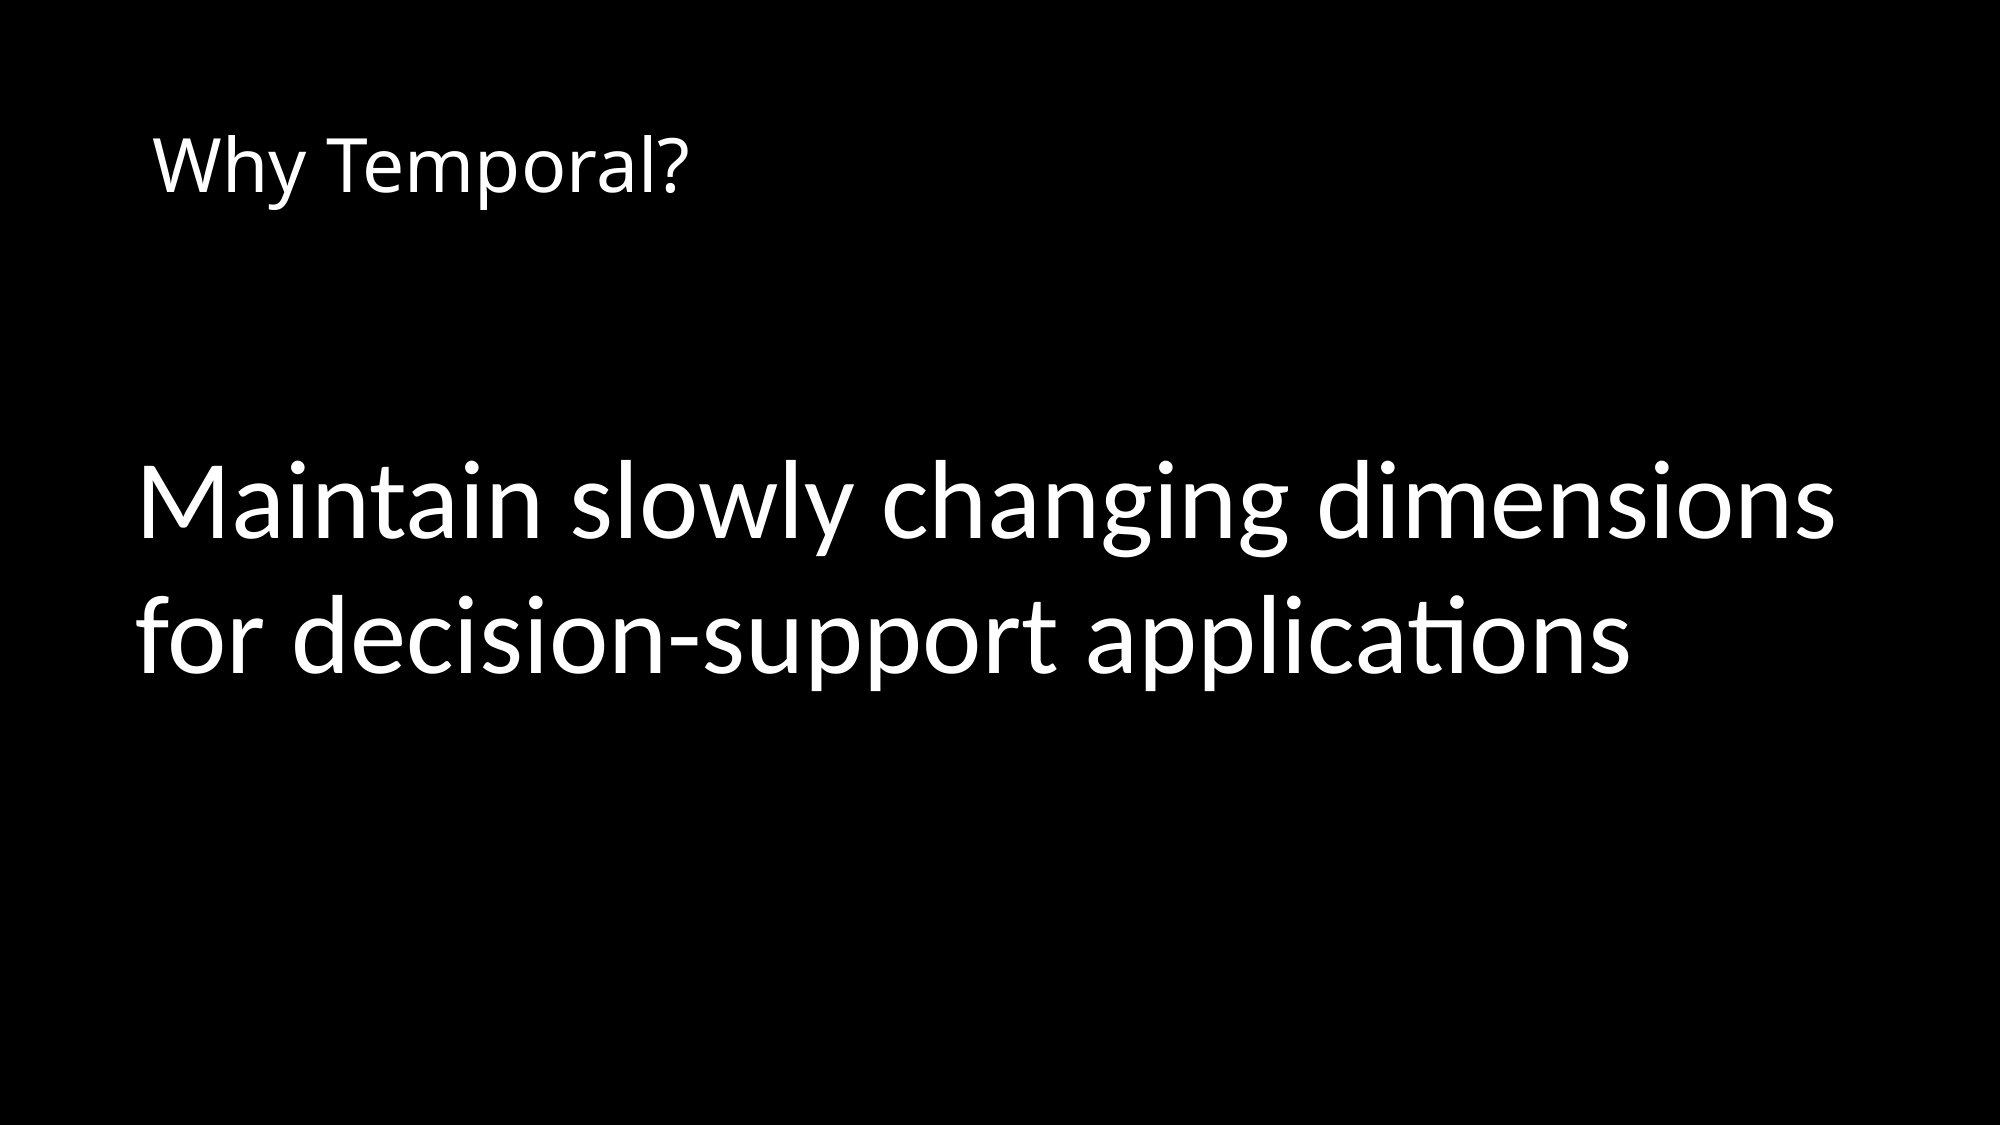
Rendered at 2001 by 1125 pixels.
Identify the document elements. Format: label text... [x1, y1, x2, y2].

text_box Maintain slowly changing dimensions for decision-support applications [120, 418, 1880, 704]
title Why Temporal? [137, 59, 1863, 278]
